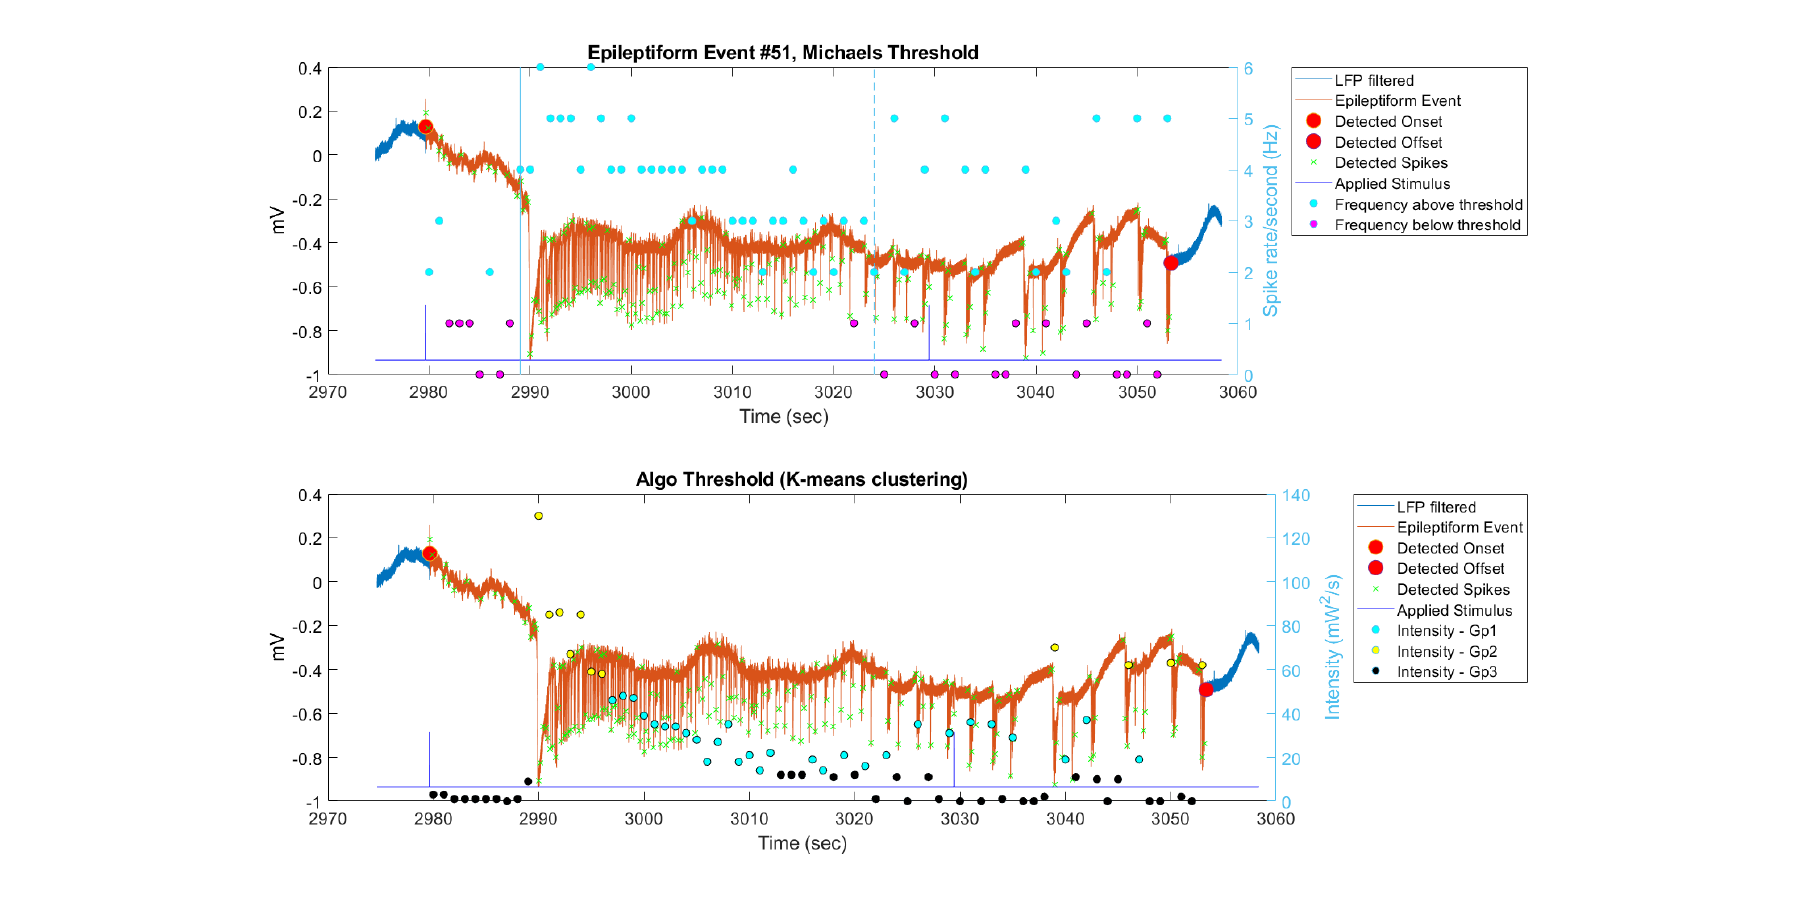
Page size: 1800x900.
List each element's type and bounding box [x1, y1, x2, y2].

picture [126, 0, 1674, 900]
